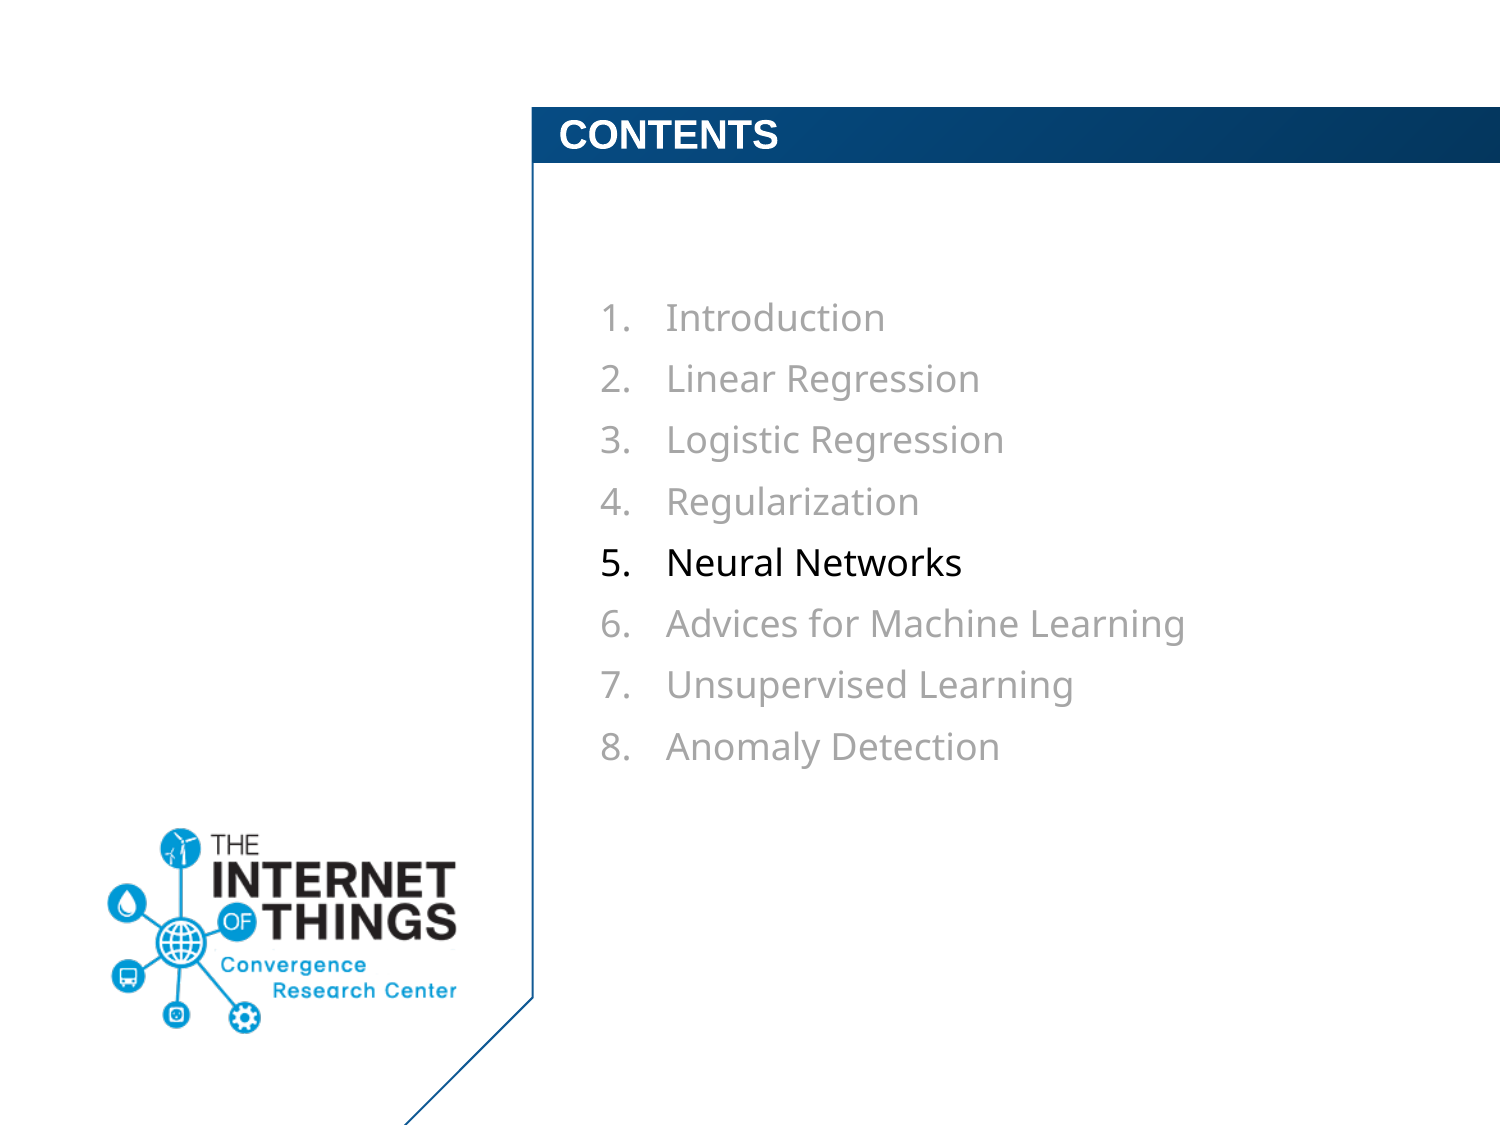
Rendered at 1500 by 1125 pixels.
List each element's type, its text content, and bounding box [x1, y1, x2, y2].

list Introduction Linear Regression Logistic Regression Regularization Neural Networks Advices for Machine Learning Unsupervised Learning Anomaly Detection [585, 204, 1446, 863]
picture [97, 826, 481, 1035]
